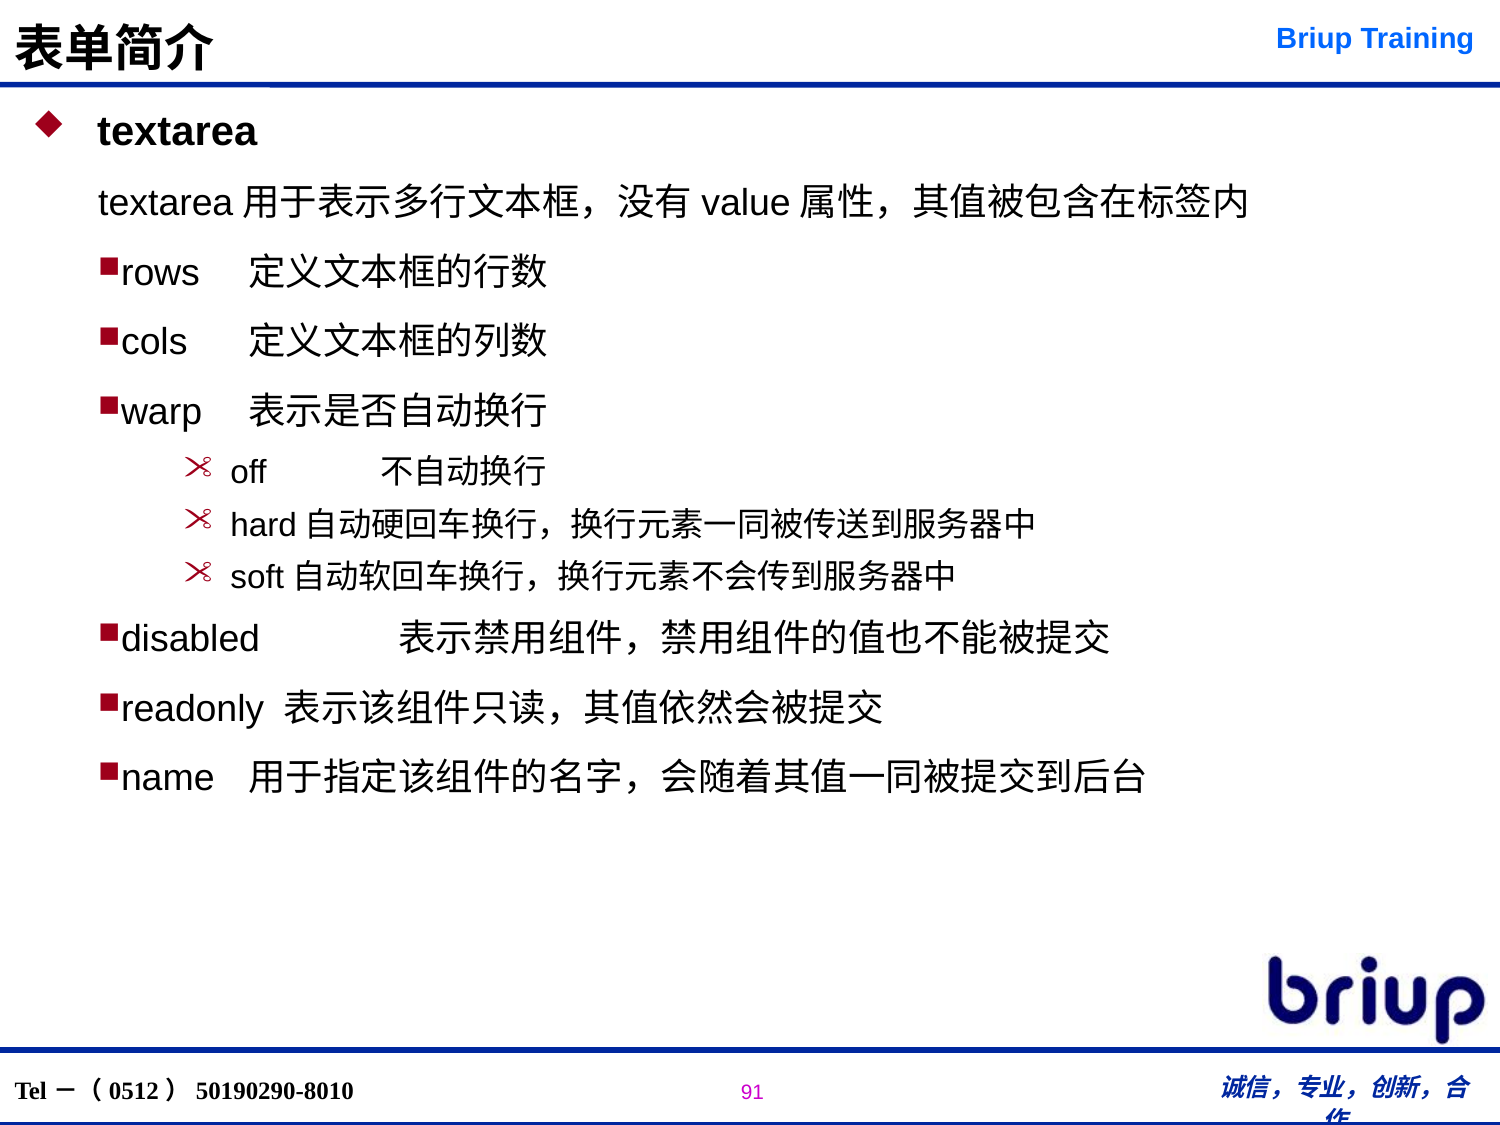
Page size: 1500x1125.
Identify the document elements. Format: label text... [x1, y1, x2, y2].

list textarea textarea用于表示多行文本框，没有value属性，其值被包含在标签内 rows 定义文本框的行数 cols 定义文本框的列数 warp 表示是否自动换行 off 不自动换行 hard自动硬回车换行，换行元素一同被传送到服务器中 soft自动软回车换行，换行元素不会传到服务器中 disabled 表示禁用组件，禁用组件的值也不能被提交 readonly 表示该组件只读，其值依然会被提交 name 用于指定该组件的名字，会随着其值一同被提交到后台 [0, 96, 1500, 1053]
title 表单简介 [0, 0, 1251, 85]
